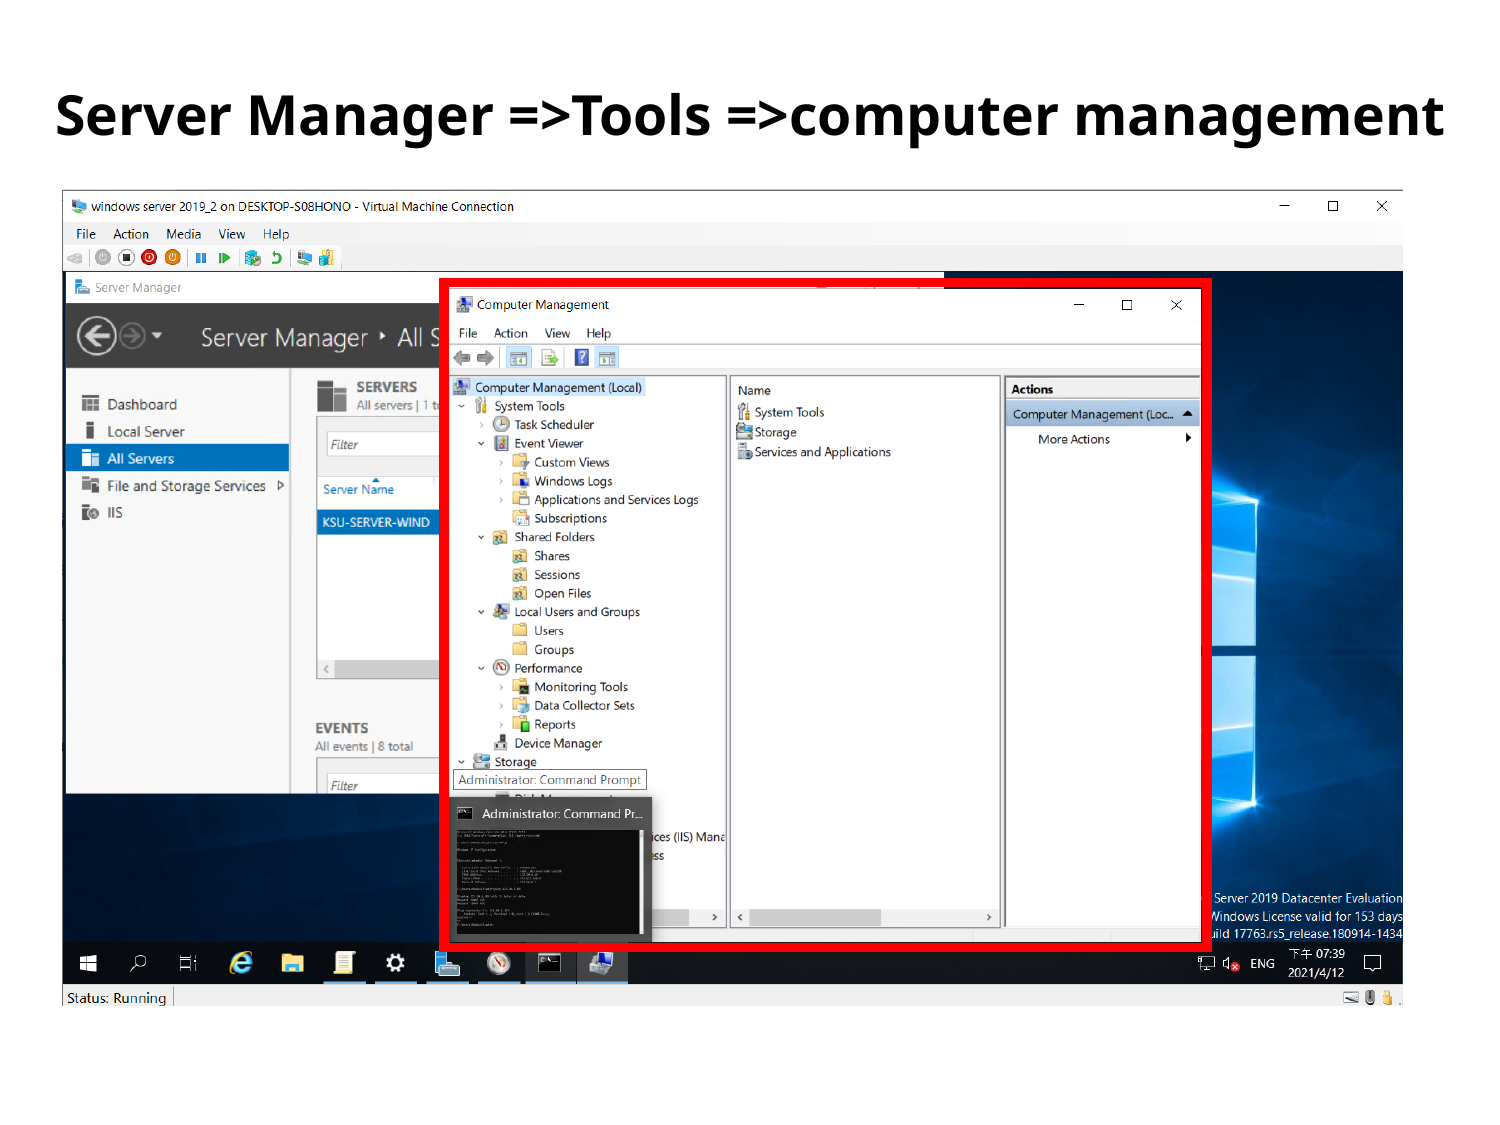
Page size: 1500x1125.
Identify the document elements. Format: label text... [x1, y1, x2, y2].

title Server Manager =>Tools =>computer management [40, 59, 1500, 175]
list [62, 189, 1403, 1006]
